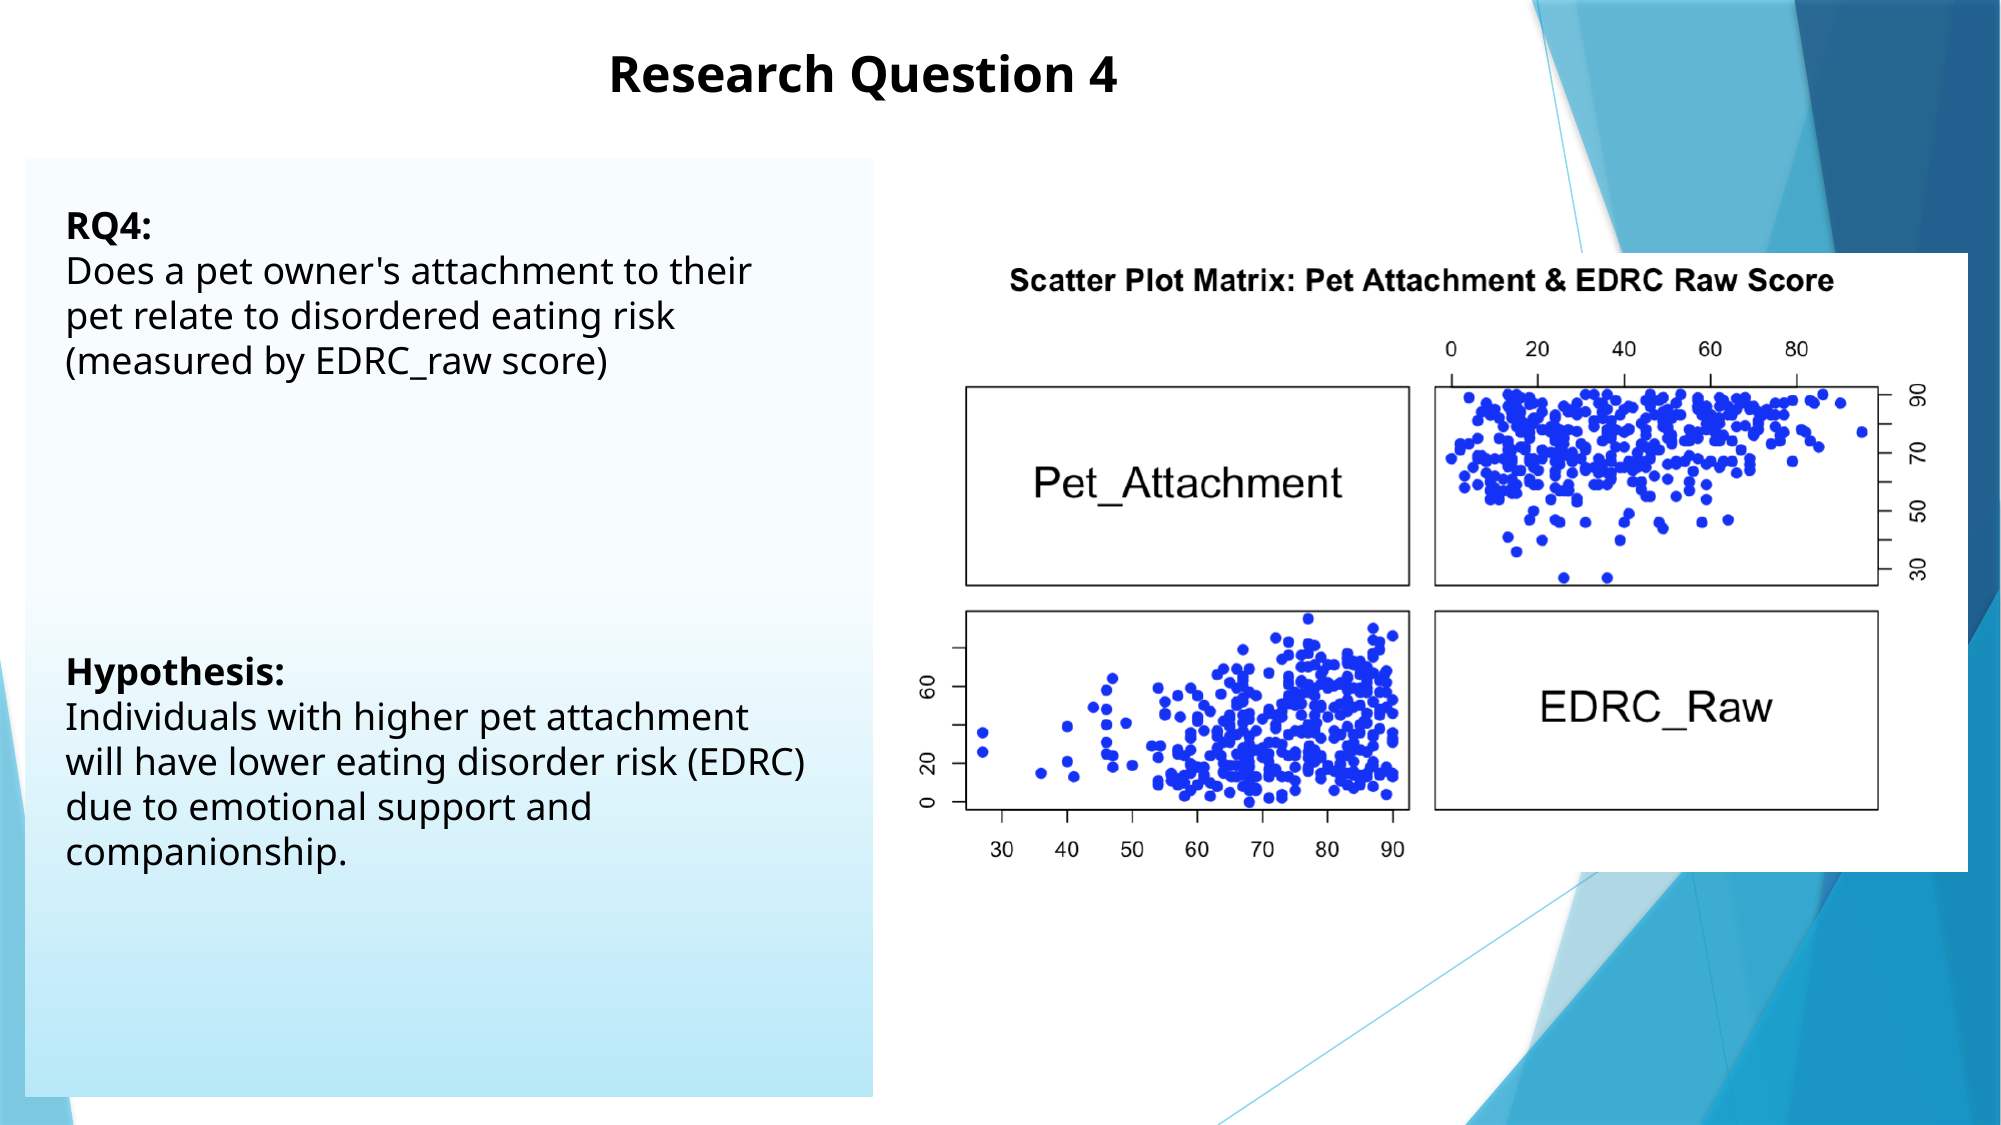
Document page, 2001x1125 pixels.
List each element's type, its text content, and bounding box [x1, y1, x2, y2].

picture [890, 252, 1969, 873]
text_box Research Question 4 [594, 35, 1189, 110]
text_box [24, 158, 874, 1098]
text_box Hypothesis: Individuals with higher pet attachment will have lower eating disorder risk (EDRC) due to emotional support and companionship. [50, 640, 830, 881]
text_box RQ4: Does a pet owner's attachment to their pet relate to disordered eating risk (measured by EDRC_raw score) [50, 194, 785, 390]
